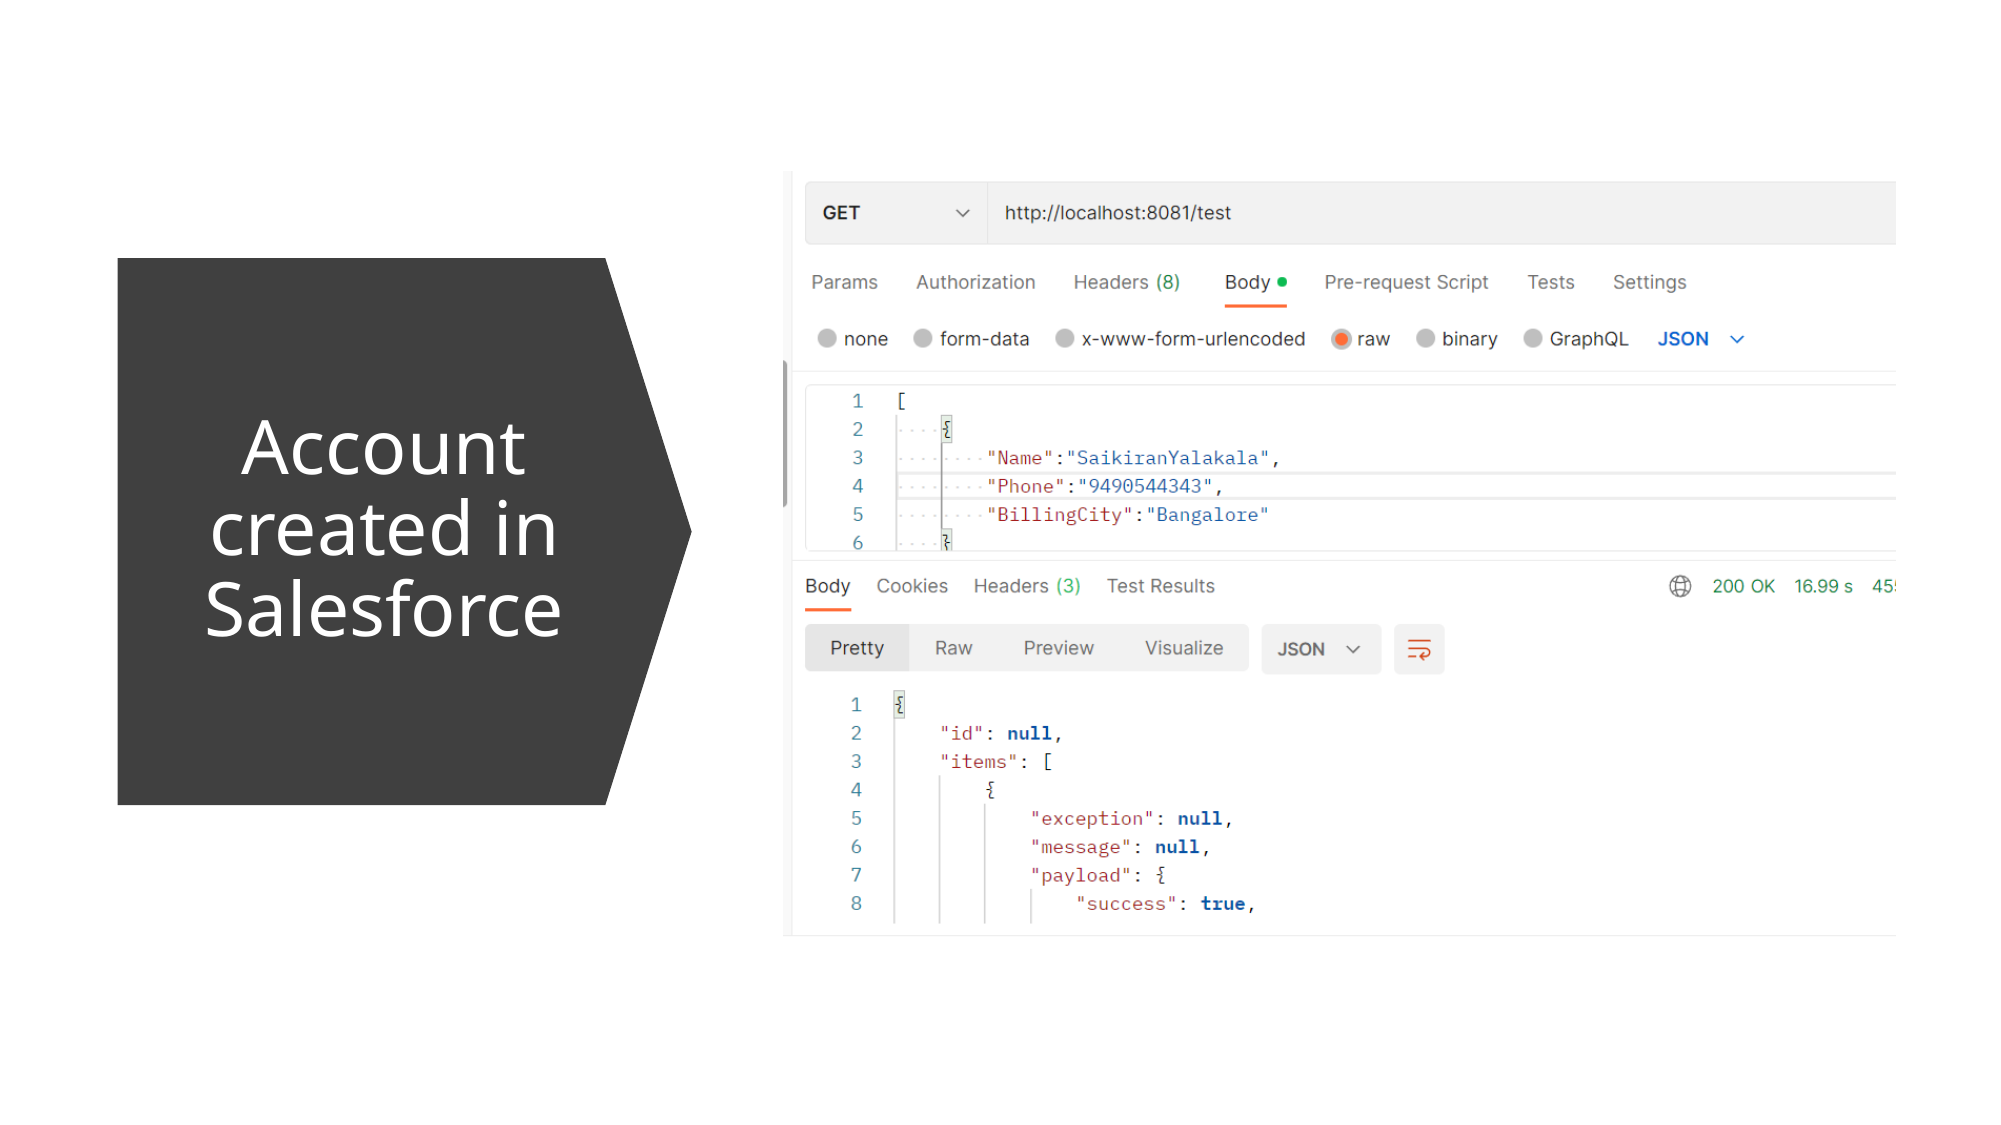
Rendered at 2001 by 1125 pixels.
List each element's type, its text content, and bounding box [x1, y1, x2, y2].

text_box [116, 257, 693, 807]
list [783, 171, 1896, 953]
title Account created in Salesforce [168, 322, 601, 741]
